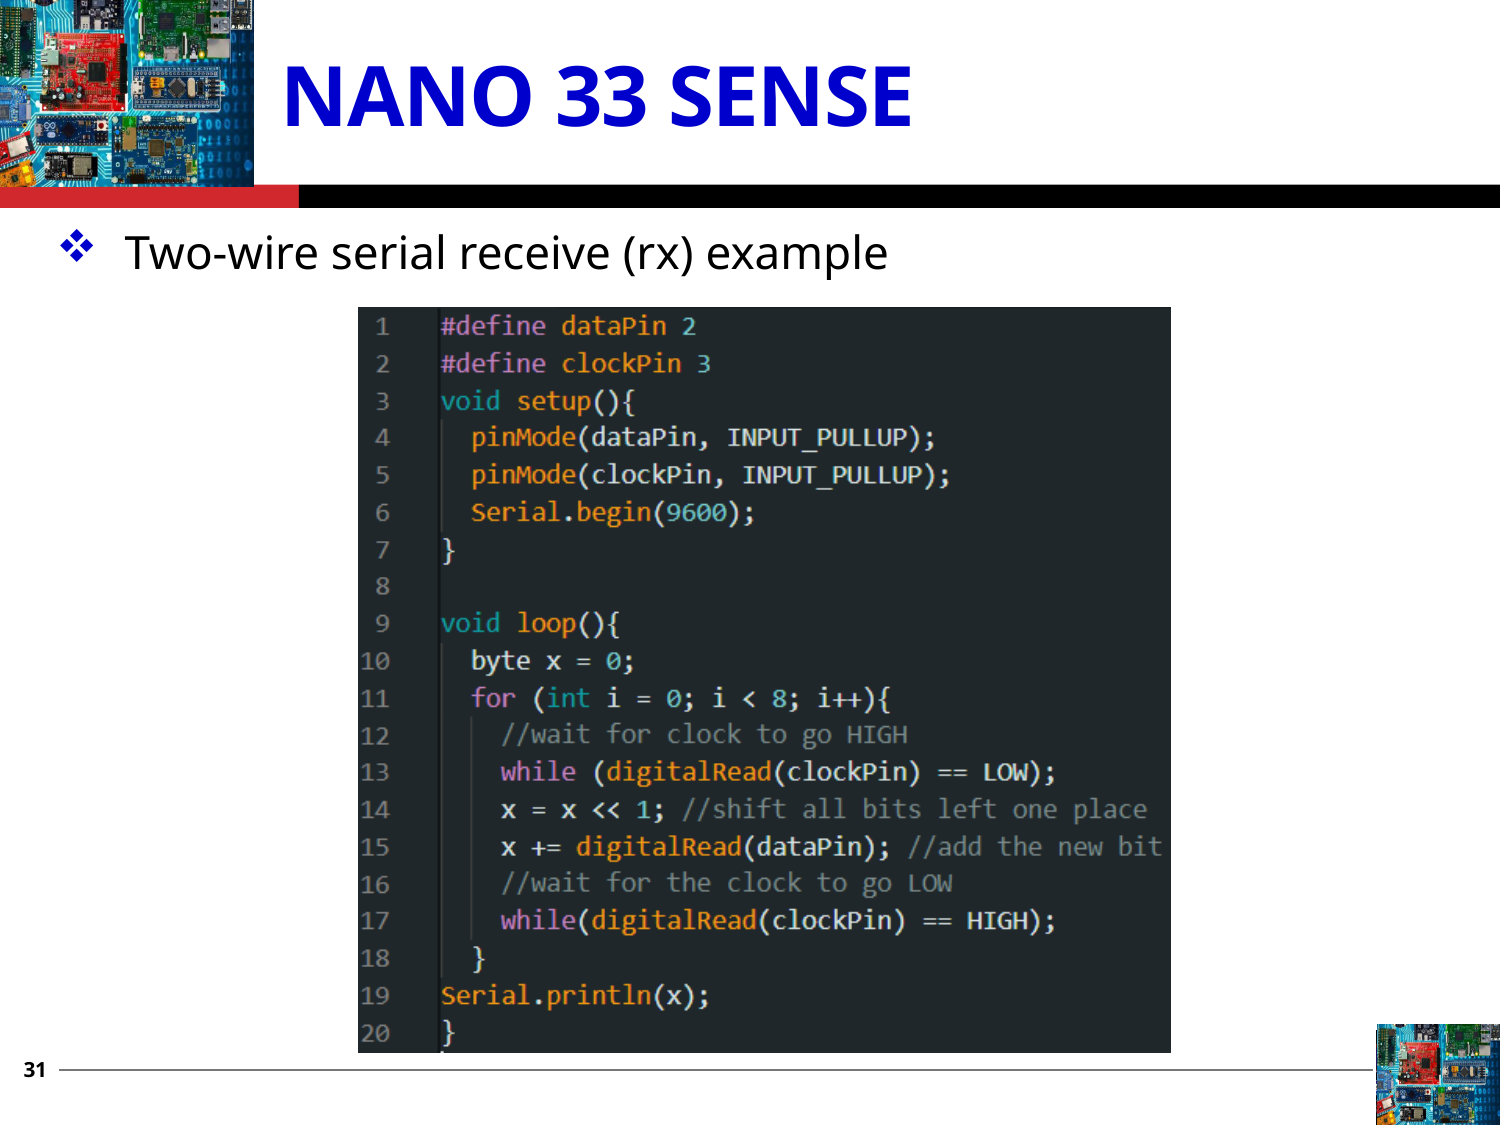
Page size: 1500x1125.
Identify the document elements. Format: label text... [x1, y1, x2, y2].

list Two-wire serial receive (rx) example [41, 219, 1471, 1071]
title Nano 33 Sense [265, 25, 1471, 161]
picture [357, 306, 1172, 1054]
picture [1376, 1024, 1500, 1125]
slide_number 31 [11, 1052, 59, 1089]
picture [0, 0, 254, 187]
